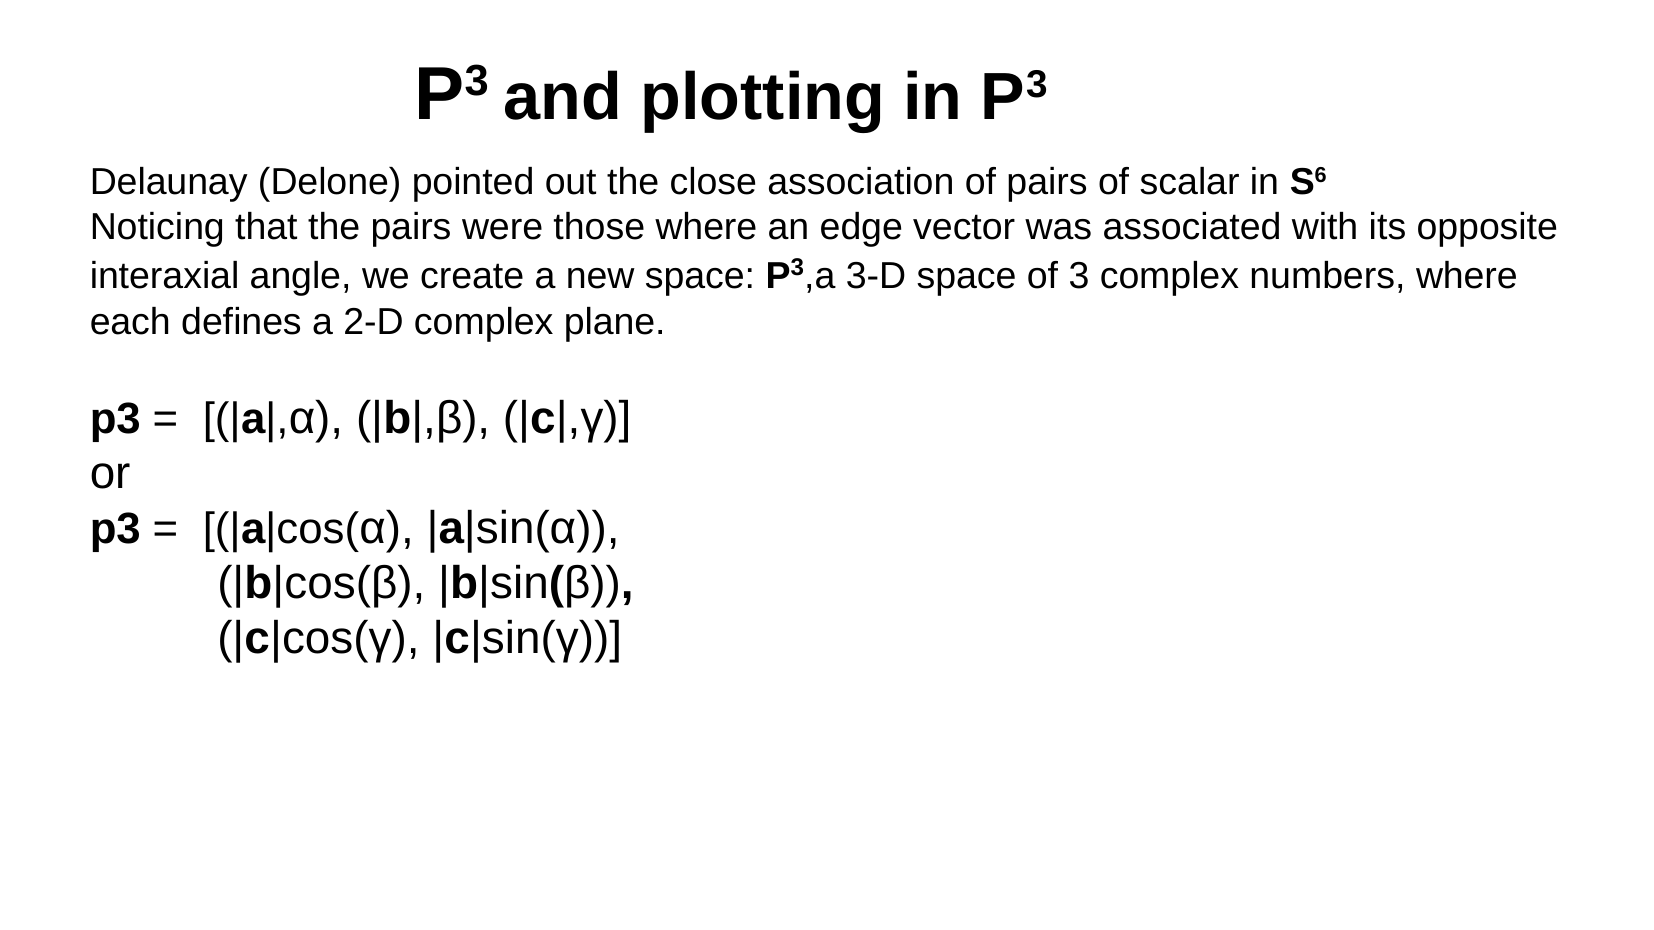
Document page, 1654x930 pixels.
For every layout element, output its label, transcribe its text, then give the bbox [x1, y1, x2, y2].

text_box Delaunay (Delone) pointed out the close association of pairs of scalar in S6 Noticing that the pairs were those where an edge vector was associated with its opposite interaxial angle, we create a new space: P3,a 3-D space of 3 complex numbers, where each defines a 2-D complex plane. p3 = [(|a|,α), (|b|,β), (|c|,γ)] or p3 = [(|a|cos(α), |a|sin(α)), (|b|cos(β), |b|sin(β)), (|c|cos(γ), |c|sin(γ))] [74, 149, 1575, 687]
text_box P3 and plotting in P3 [0, 37, 1463, 137]
